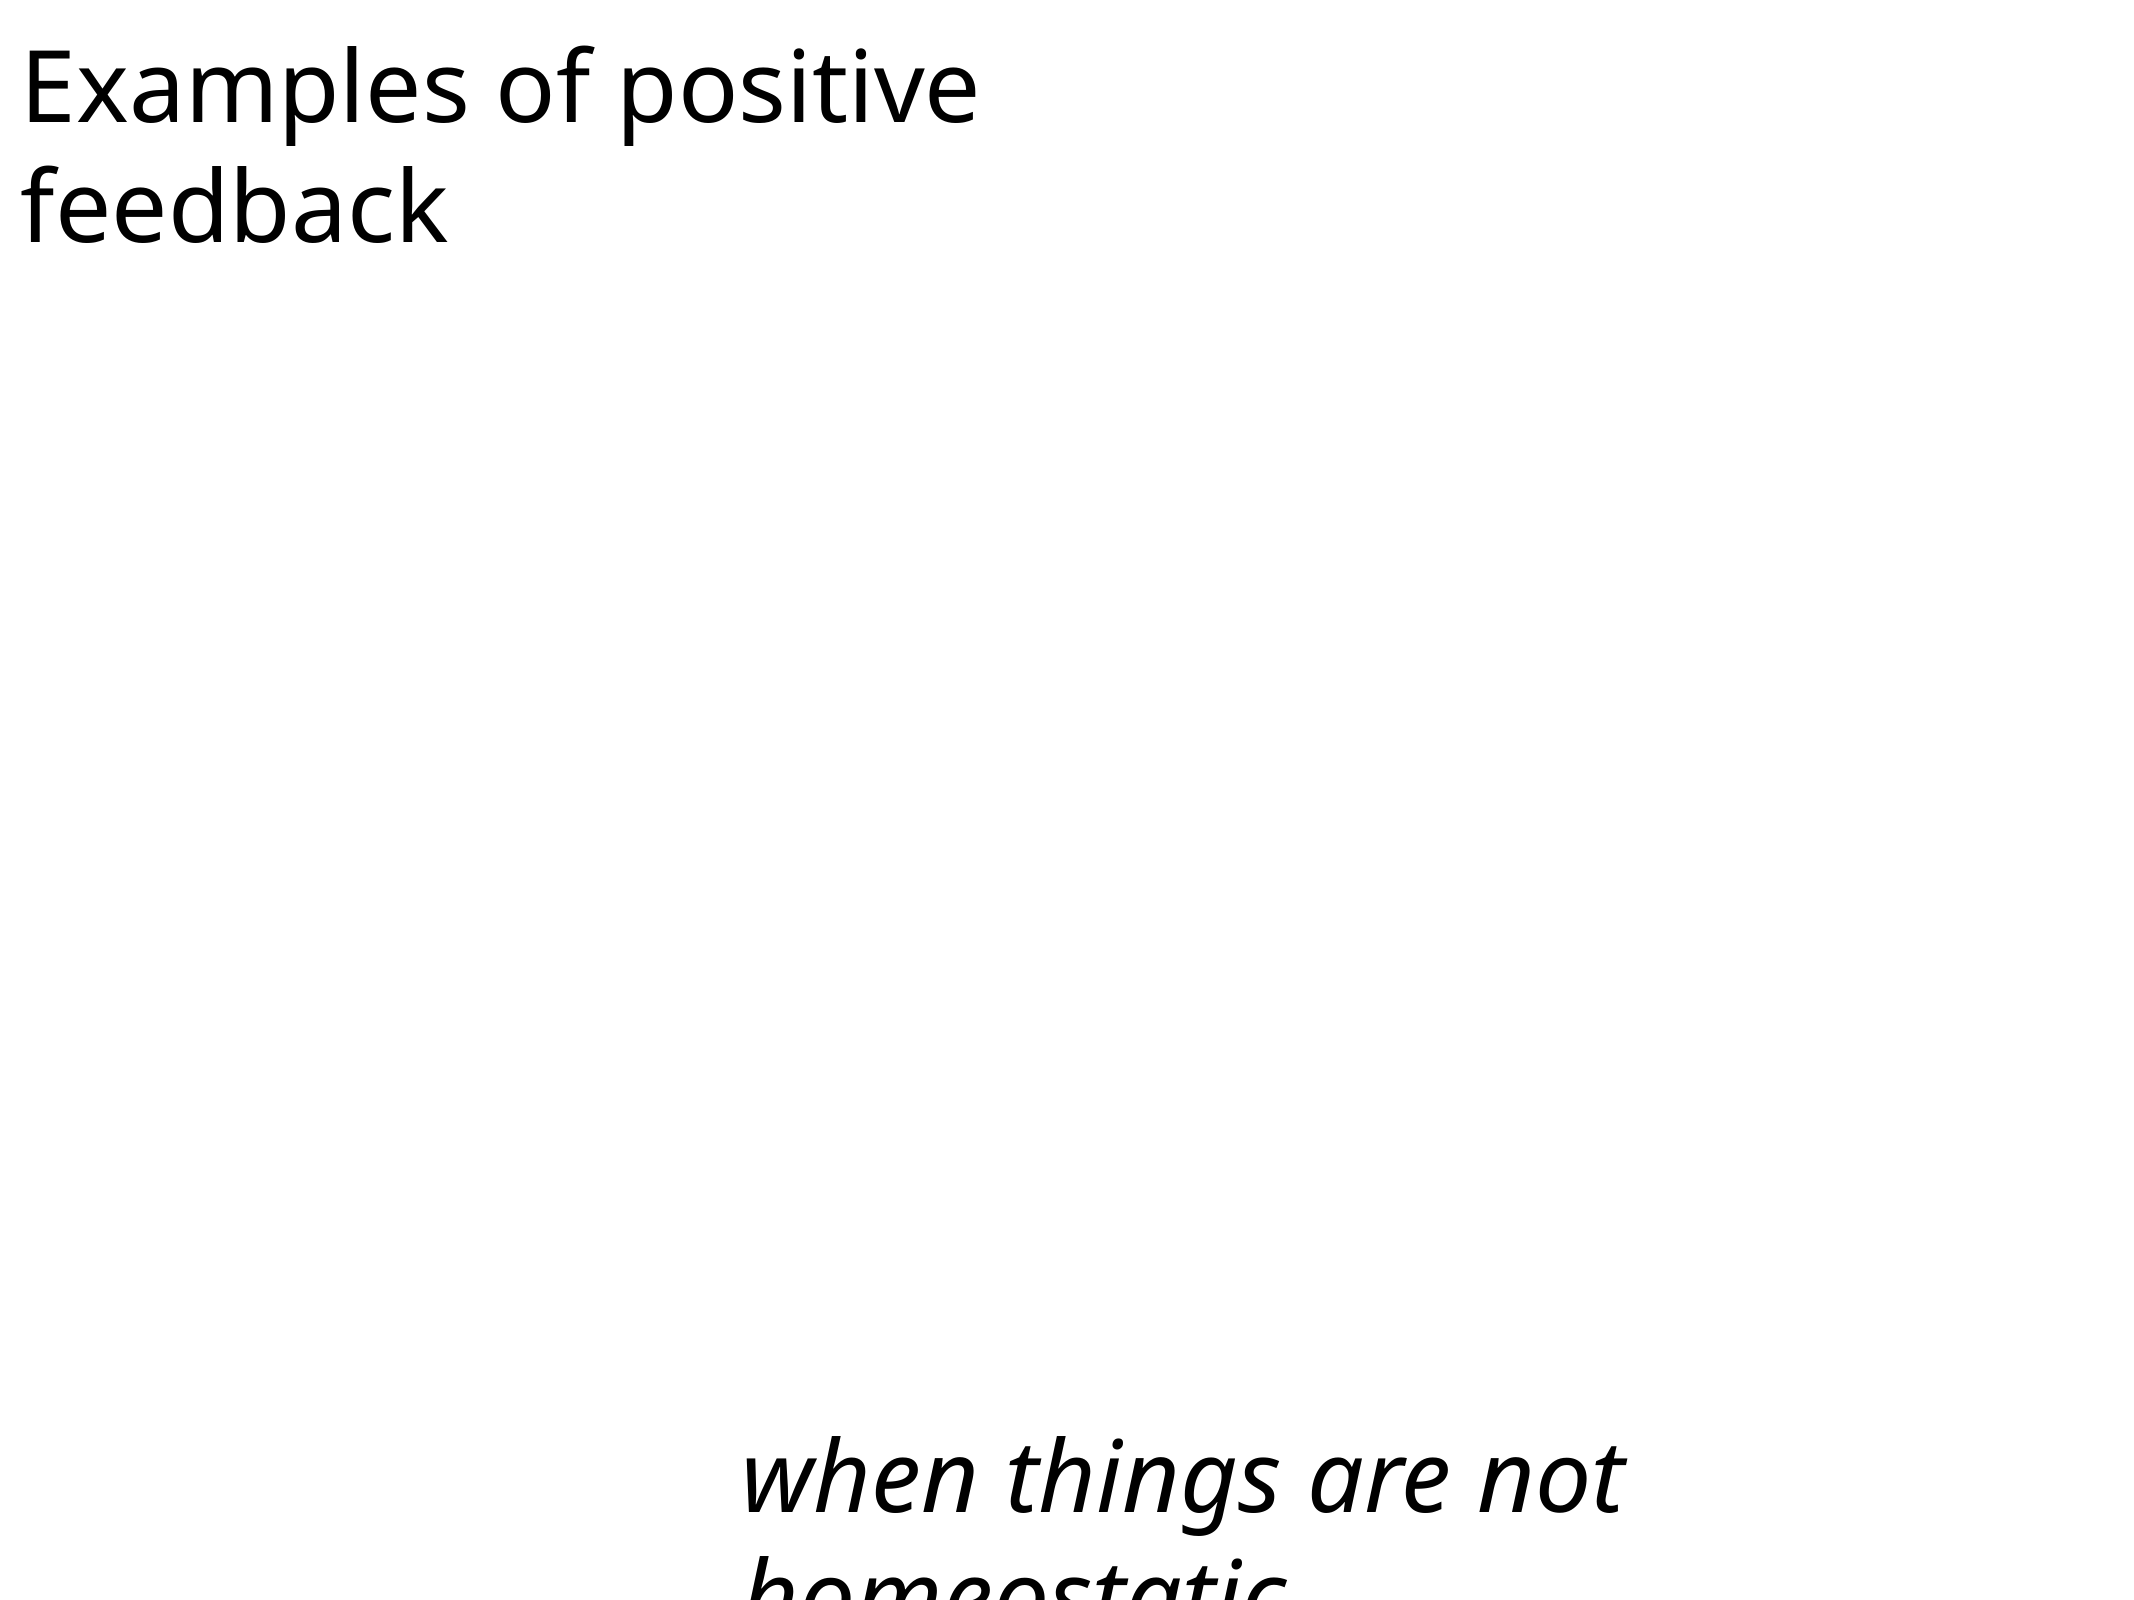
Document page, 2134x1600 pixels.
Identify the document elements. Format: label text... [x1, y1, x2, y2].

text_box when things are not homeostatic [733, 1404, 2134, 1600]
title Examples of positive feedback [11, 14, 1322, 216]
